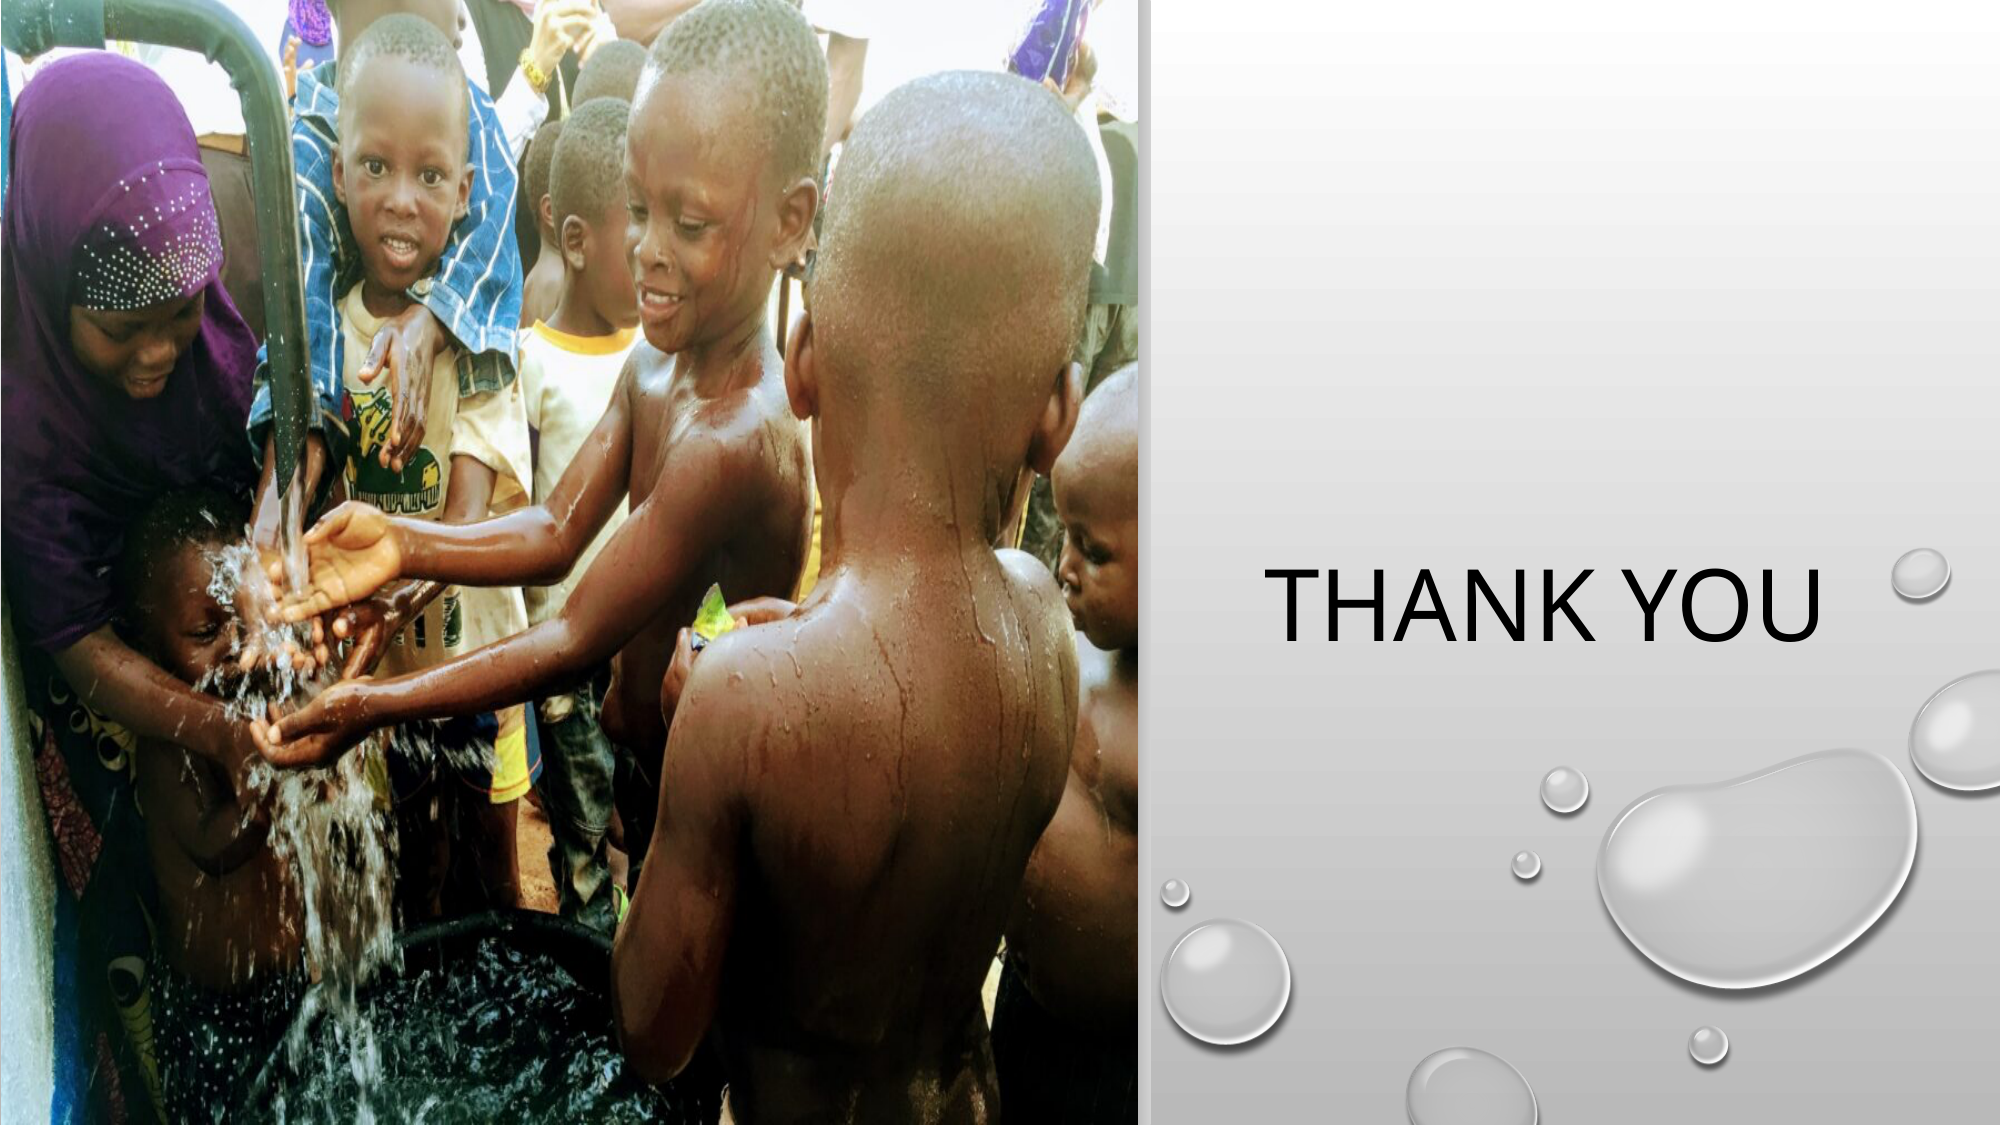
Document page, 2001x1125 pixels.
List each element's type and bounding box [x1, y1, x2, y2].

list [1, 0, 1138, 1125]
picture [1138, 0, 2000, 1125]
